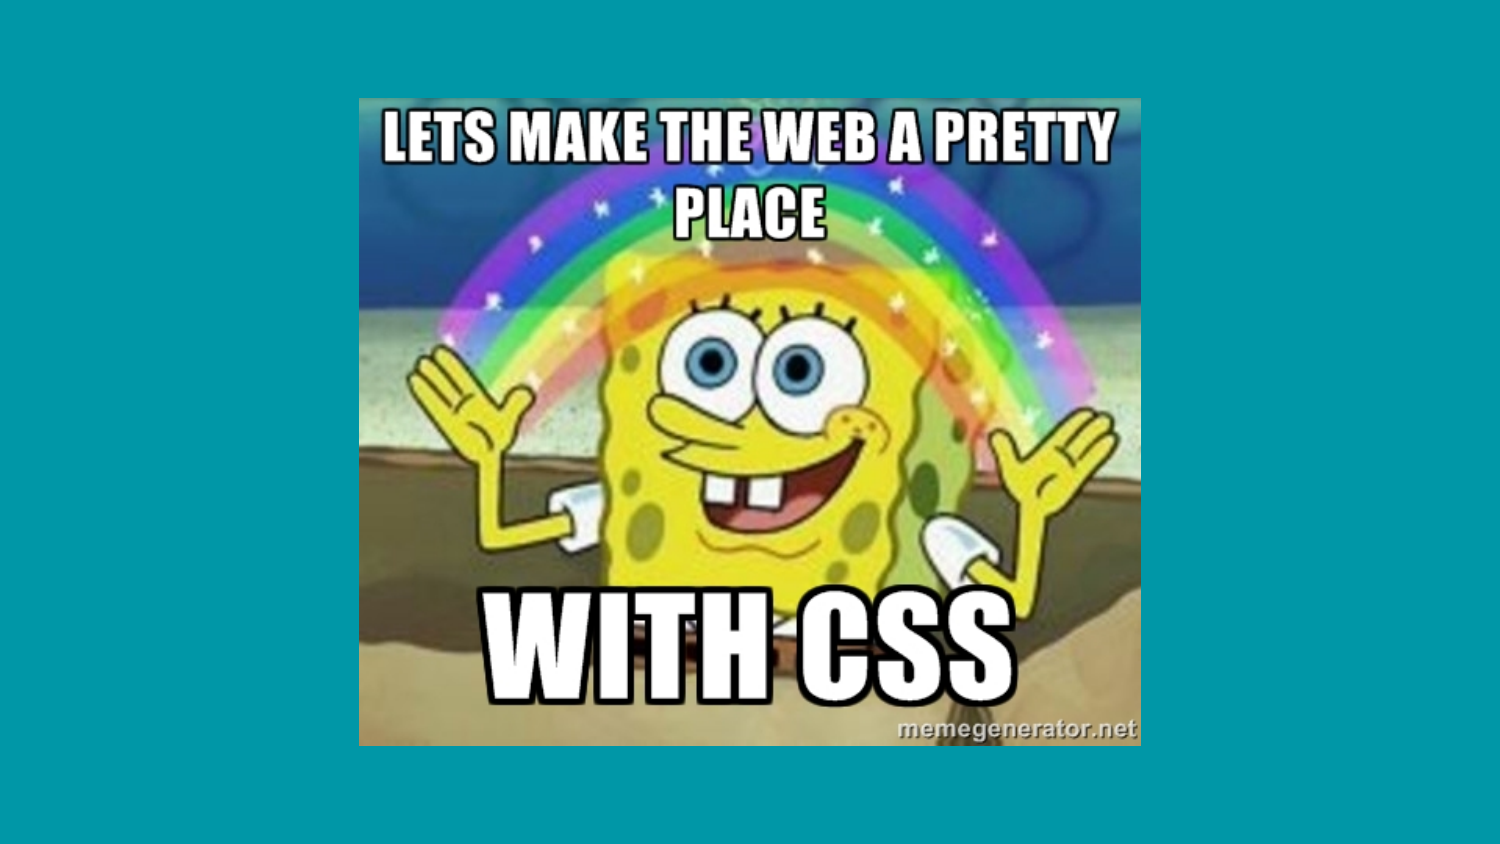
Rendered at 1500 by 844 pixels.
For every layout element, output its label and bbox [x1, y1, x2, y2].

picture [359, 98, 1141, 746]
